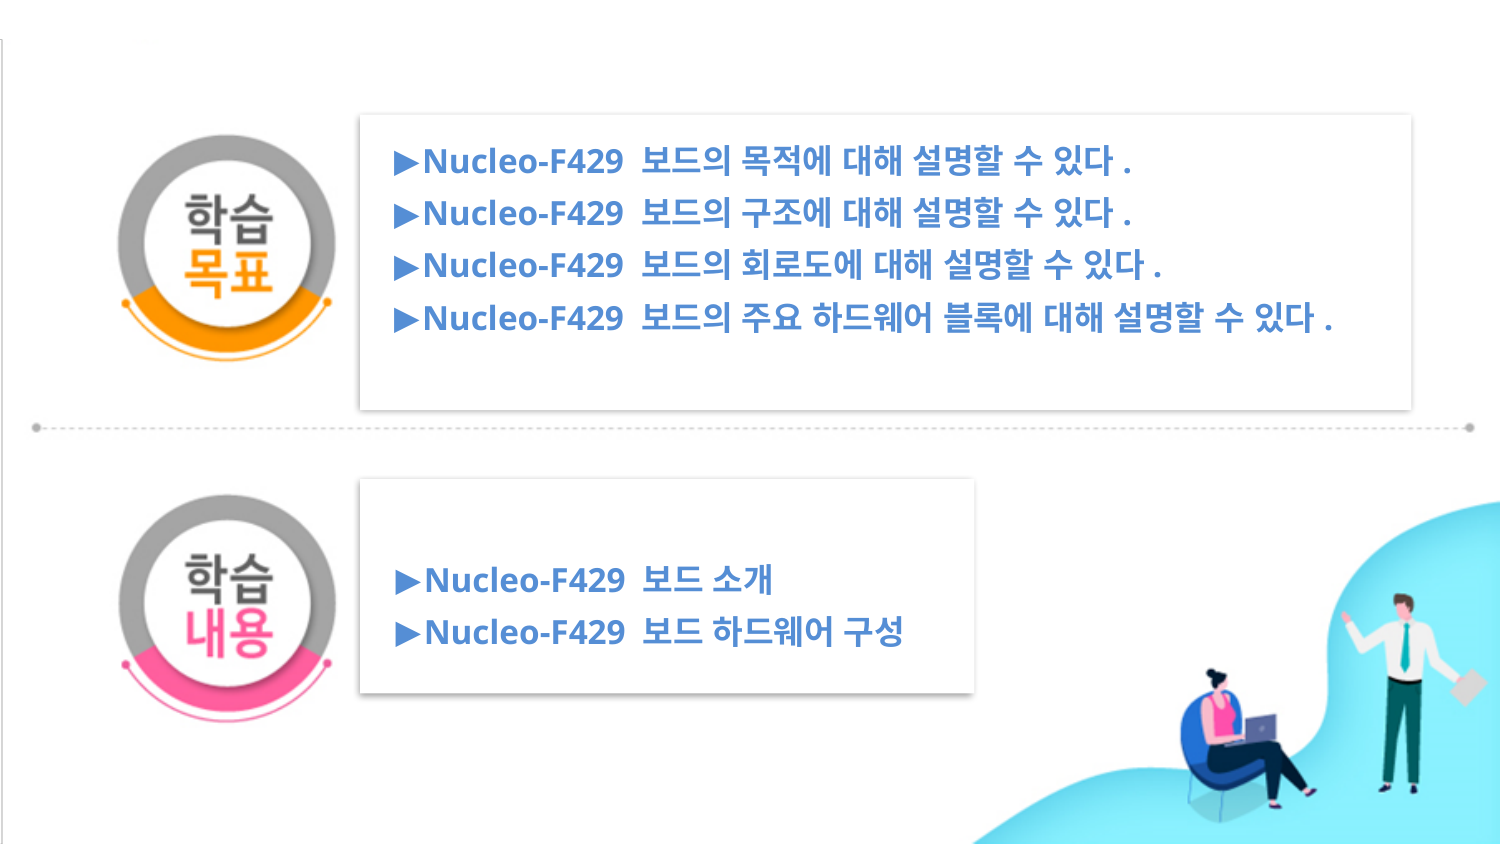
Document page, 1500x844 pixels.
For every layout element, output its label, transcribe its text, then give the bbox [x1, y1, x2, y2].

text_box Nucleo-F429 보드의 목적에 대해 설명할 수 있다. Nucleo-F429 보드의 구조에 대해 설명할 수 있다. Nucleo-F429 보드의 회로도에 대해 설명할 수 있다. Nucleo-F429 보드의 주요 하드웨어 블록에 대해 설명할 수 있다. [394, 161, 1351, 316]
picture [0, 0, 1500, 844]
text_box Nucleo-F429 보드 소개 Nucleo-F429 보드 하드웨어 구성 [395, 528, 1153, 682]
